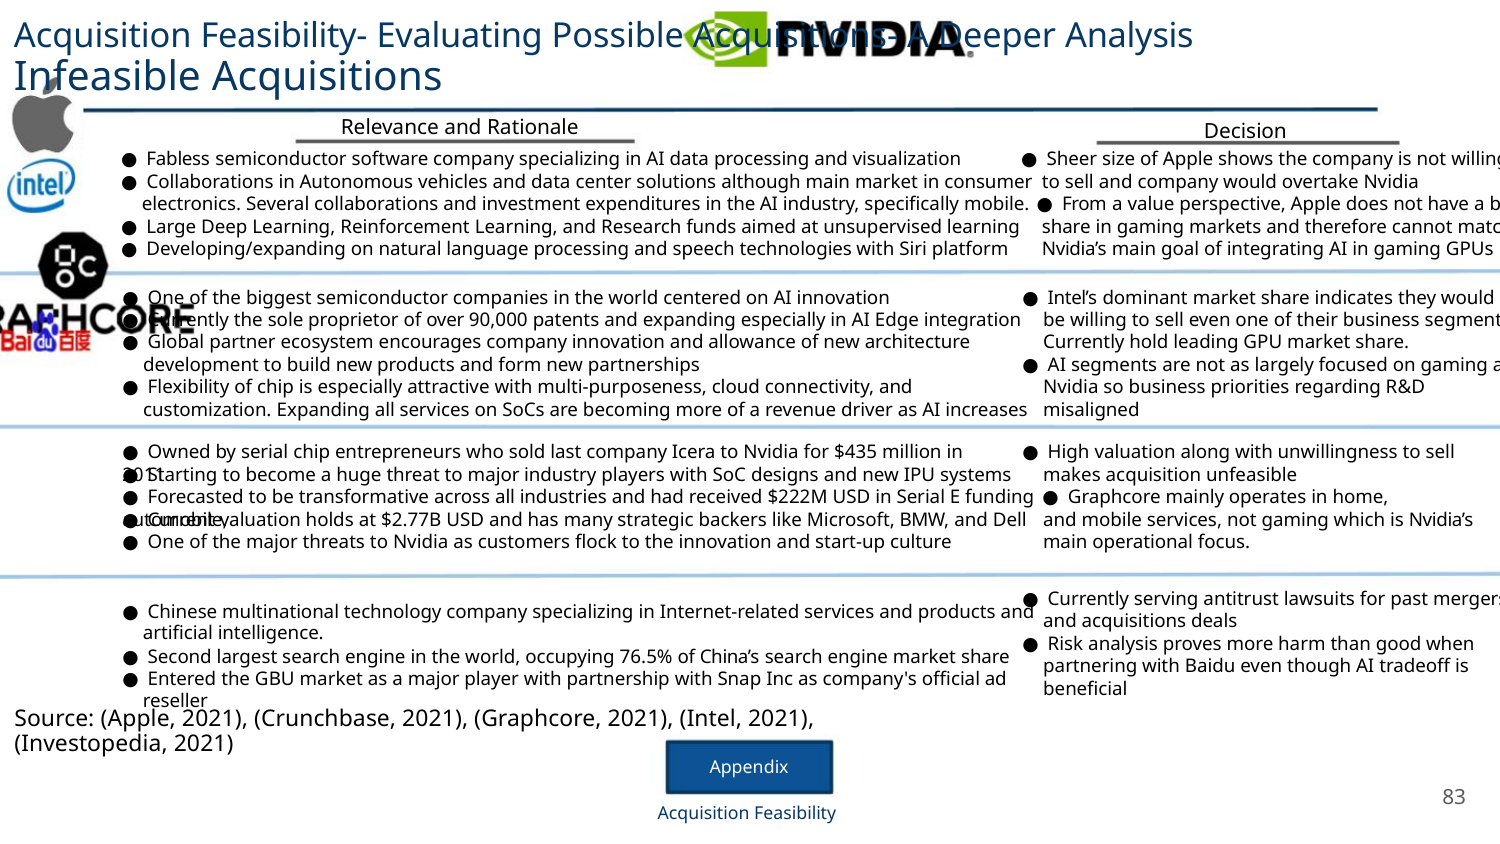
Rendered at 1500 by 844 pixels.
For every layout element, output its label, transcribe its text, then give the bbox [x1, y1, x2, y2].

text_box Decision [1203, 116, 1318, 143]
text_box ● One of the biggest semiconductor companies in the world centered on AI innovation ● Currently the sole proprietor of over 90,000 patents and expanding especially in AI Edge integration ● Global partner ecosystem encourages company innovation and allowance of new architecture development to build new products and form new partnerships ● Flexibility of chip is especially attractive with multi-purposeness, cloud connectivity, and customization. Expanding all services on SoCs are becoming more of a revenue driver as AI increases [122, 285, 1022, 421]
text_box ● Intel’s dominant market share indicates they would no be willing to sell even one of their business segments Currently hold leading GPU market share. ● AI segments are not as largely focused on gaming as Nvidia so business priorities regarding R&D misaligned [1022, 285, 1500, 421]
text_box ● Second largest search engine in the world, occupying 76.5% of China’s search engine market share ● Entered the GBU market as a major player with partnership with Snap Inc as company's oﬃcial ad reseller [122, 644, 1016, 712]
text_box ● Large Deep Learning, Reinforcement Learning, and Research funds aimed at unsupervised learning ● Developing/expanding on natural language processing and speech technologies with Siri platform [121, 215, 1026, 260]
text_box Source: (Apple, 2021), (Crunchbase, 2021), (Graphcore, 2021), (Intel, 2021), (Investopedia, 2021) [14, 705, 944, 756]
text_box Relevance and Rationale [340, 112, 616, 139]
text_box [0, 0, 1500, 844]
text_box 83 [1442, 785, 1491, 810]
text_box ● Currently serving antitrust lawsuits for past mergers and acquisitions deals ● Risk analysis proves more harm than good when partnering with Baidu even though AI tradeoﬀ is beneﬁcial [1022, 587, 1500, 699]
text_box Acquisition Feasibility [657, 802, 868, 824]
text_box makes acquisition unfeasible [1043, 463, 1318, 485]
text_box ● Sheer size of Apple shows the company is not willing [1021, 147, 1500, 170]
text_box Appendix [709, 756, 816, 778]
text_box ● High valuation along with unwillingness to sell [1022, 440, 1466, 463]
text_box ● Collaborations in Autonomous vehicles and data center solutions although main market in consumer [121, 170, 1034, 193]
text_box ● Starting to become a huge threat to major industry players with SoC designs and new IPU systems [122, 463, 1016, 485]
text_box ● Current valuation holds at $2.77B USD and has many strategic backers like Microsoft, BMW, and Dell ● One of the major threats to Nvidia as customers ﬂock to the innovation and start-up culture [122, 508, 1031, 553]
text_box to sell and company would overtake Nvidia [1041, 170, 1439, 192]
text_box and mobile services, not gaming which is Nvidia’s main operational focus. [1043, 508, 1493, 553]
text_box electronics. Several collaborations and investment expenditures in the AI industry, speciﬁcally mobile. ● From a value perspective, Apple does not have a big [141, 192, 1500, 215]
text_box ● Owned by serial chip entrepreneurs who sold last company Icera to Nvidia for $435 million in 2011 [122, 440, 1009, 463]
text_box ● Chinese multinational technology company specializing in Internet-related services and products and artiﬁcial intelligence. [122, 599, 1044, 644]
text_box ● Forecasted to be transformative across all industries and had received $222M USD in Serial E funding ● Graphcore mainly operates in home, automobile, [122, 485, 1490, 530]
text_box ● Fabless semiconductor software company specializing in AI data processing and visualization [121, 147, 971, 170]
text_box share in gaming markets and therefore cannot match Nvidia’s main goal of integrating AI in gaming GPUs [1041, 215, 1500, 260]
text_box Acquisition Feasibility- Evaluating Possible Acquisitions- A Deeper Analysis Infeasible Acquisitions [13, 14, 1254, 99]
